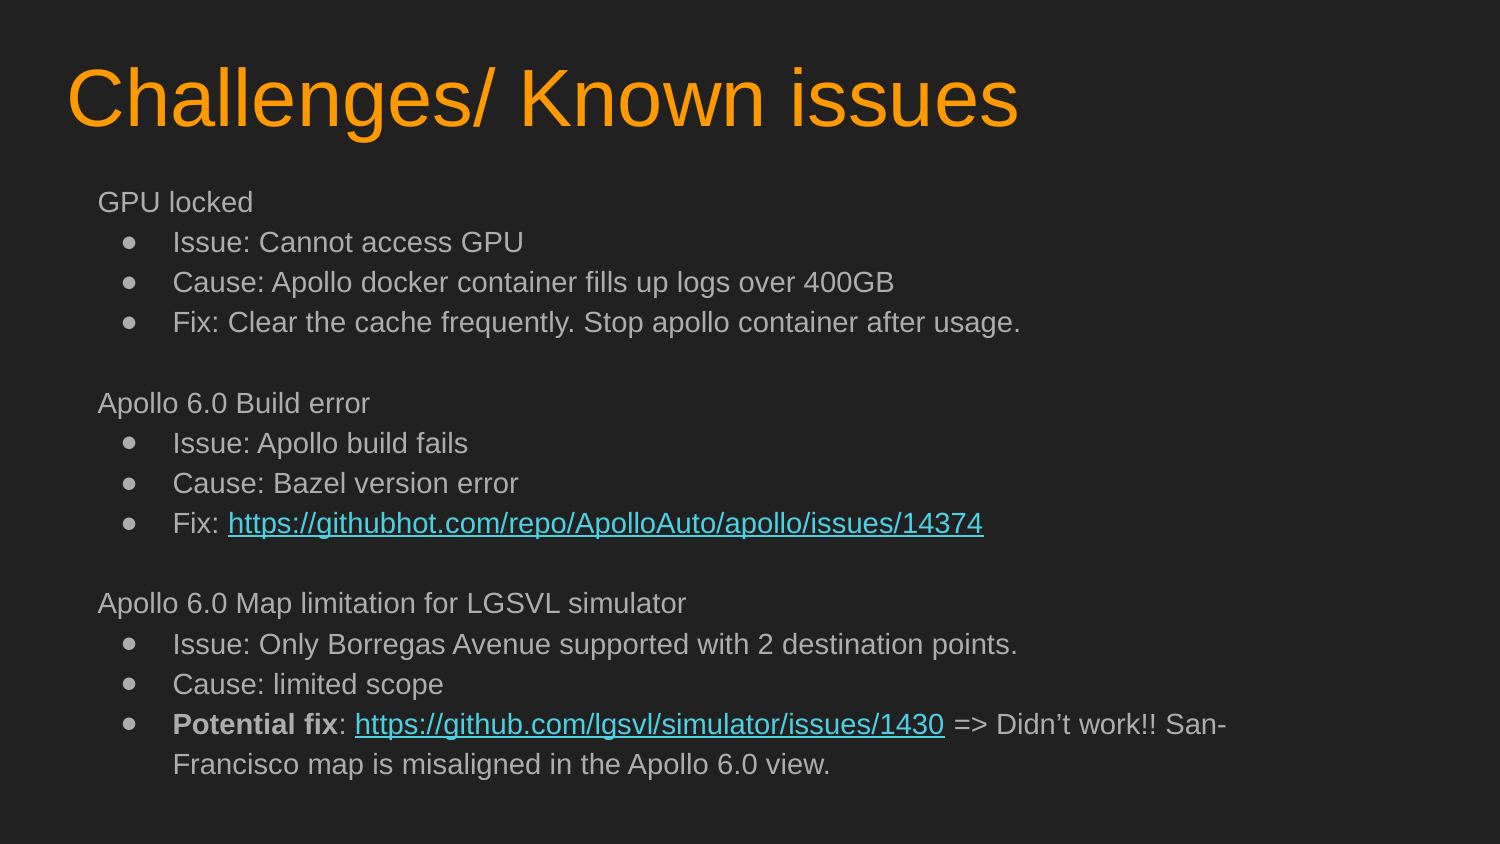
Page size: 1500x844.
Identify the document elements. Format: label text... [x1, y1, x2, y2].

title Challenges/ Known issues [51, 29, 1469, 176]
subtitle GPU locked Issue: Cannot access GPU Cause: Apollo docker container fills up logs over 400GB Fix: Clear the cache frequently. Stop apollo container after usage. Apollo 6.0 Build error Issue: Apollo build fails Cause: Bazel version error Fix: https://githubhot.com/repo/ApolloAuto/apollo/issues/14374 Apollo 6.0 Map limitation for LGSVL simulator Issue: Only Borregas Avenue supported with 2 destination points. Cause: limited scope Potential fix: https://github.com/lgsvl/simulator/issues/1430 => Didn’t work!! San-Francisco map is misaligned in the Apollo 6.0 view. [82, 163, 1339, 780]
